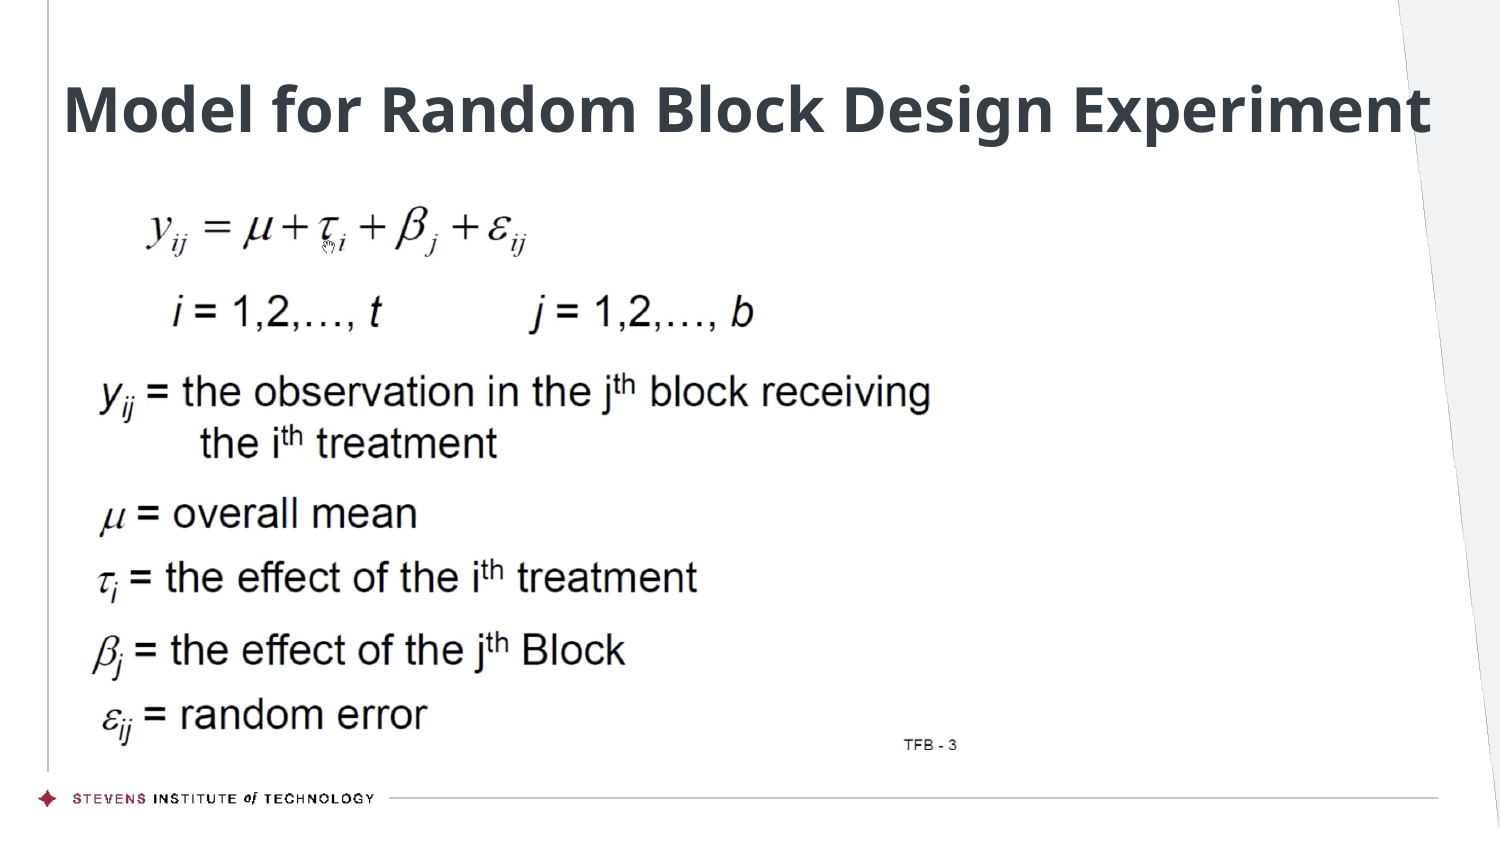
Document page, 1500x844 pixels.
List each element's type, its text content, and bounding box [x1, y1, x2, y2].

title Model for Random Block Design Experiment [51, 72, 1449, 167]
picture [0, 0, 1500, 844]
